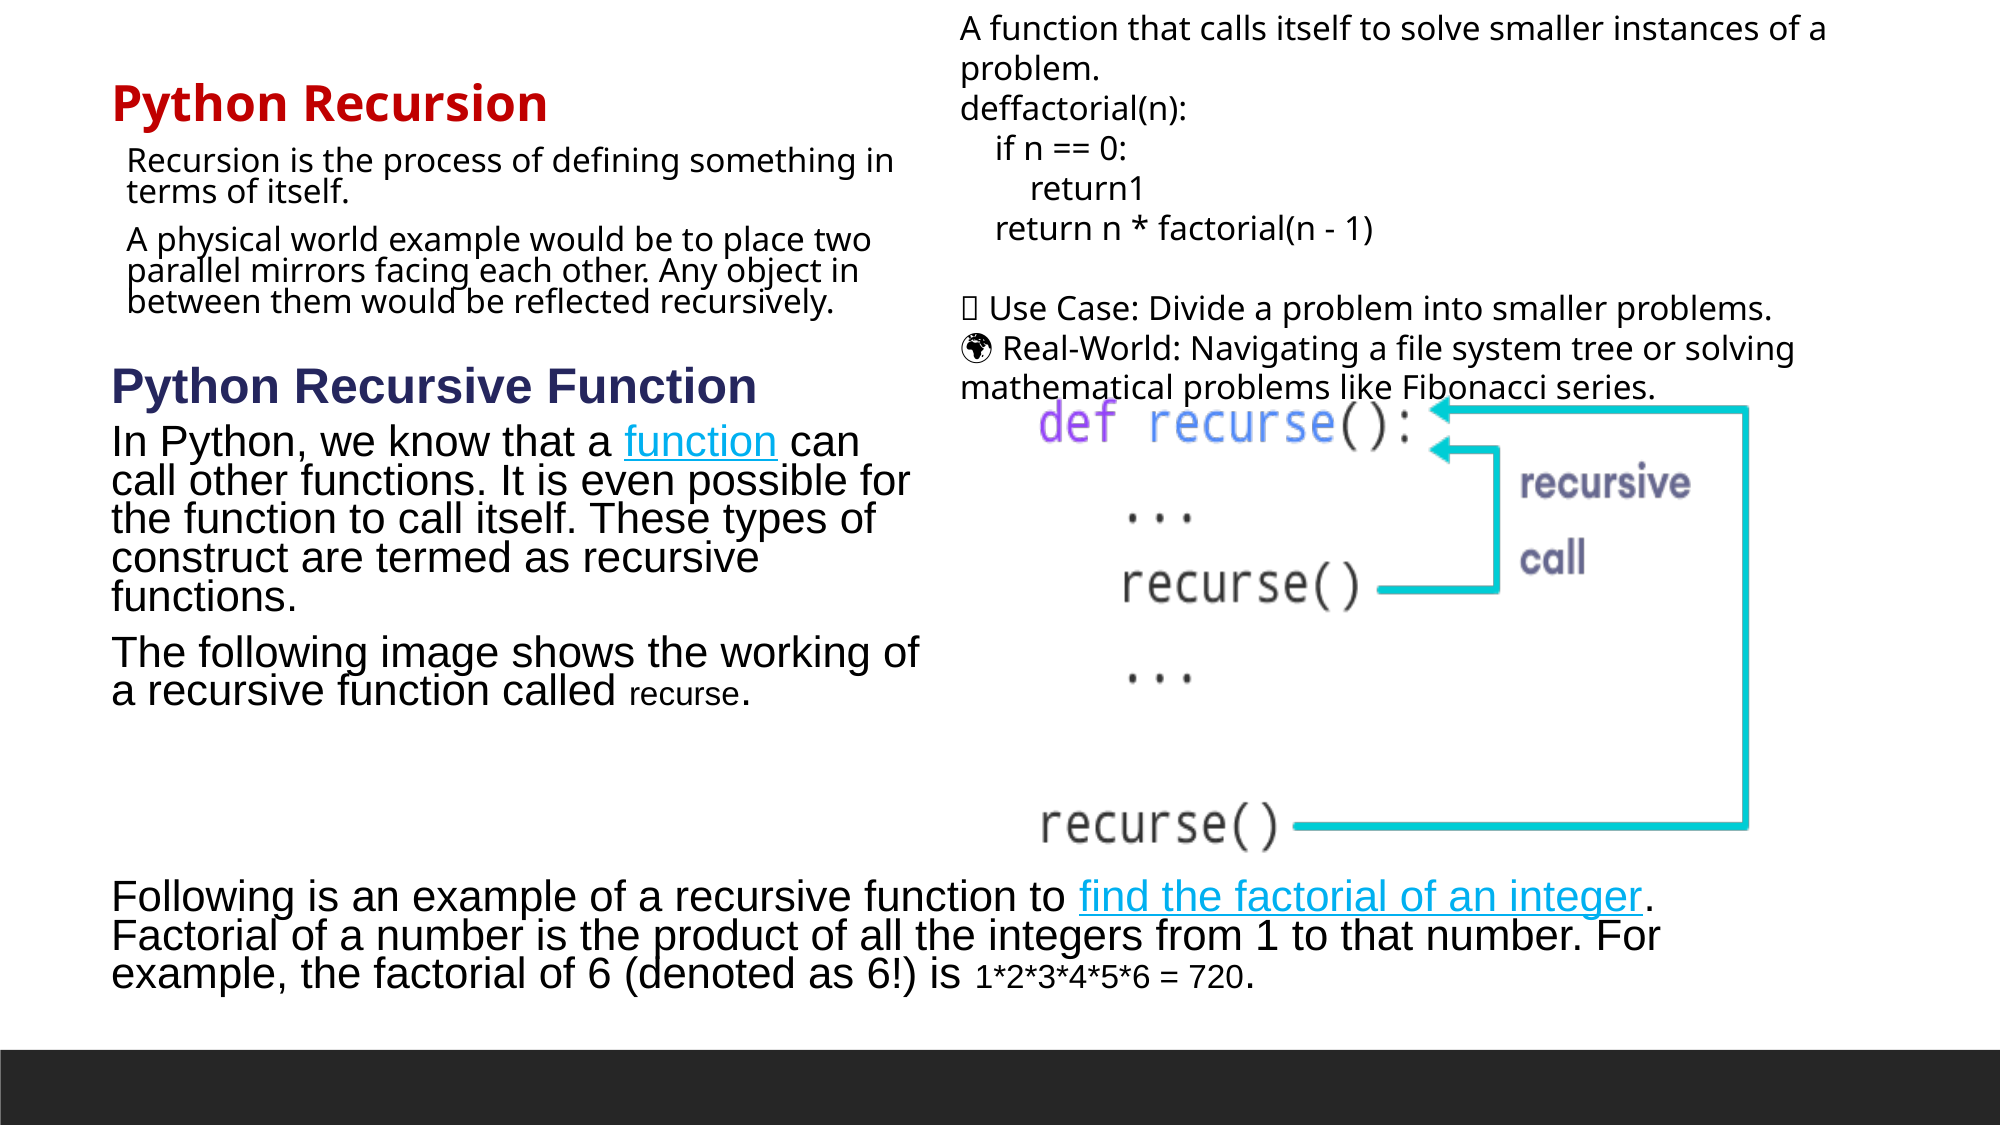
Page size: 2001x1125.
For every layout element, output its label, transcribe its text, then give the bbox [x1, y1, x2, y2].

picture [999, 349, 1789, 895]
picture [1407, 891, 1417, 895]
picture [1205, 891, 1215, 895]
text_box Python Recursive Function In Python, we know that a function can call other functions. It is even possible for the function to call itself. These types of construct are termed as recursive functions. The following image shows the working of a recursive function called recurse. [96, 361, 945, 722]
text_box Following is an example of a recursive function to find the factorial of an integer. Factorial of a number is the product of all the integers from 1 to that number. For example, the factorial of 6 (denoted as 6!) is 1*2*3*4*5*6 = 720. [96, 872, 1859, 1004]
text_box Python Recursion [96, 62, 930, 140]
picture [1611, 891, 1621, 895]
text_box A function that calls itself to solve smaller instances of a problem. deffactorial(n): if n == 0: return1 return n * factorial(n - 1) ✅ Use Case: Divide a problem into smaller problems. 🌍 Real-World: Navigating a file system tree or solving mathematical problems like Fibonacci series. [945, 0, 1988, 414]
text_box Recursion is the process of defining something in terms of itself. A physical world example would be to place two parallel mirrors facing each other. Any object in between them would be reflected recursively. [111, 140, 945, 328]
